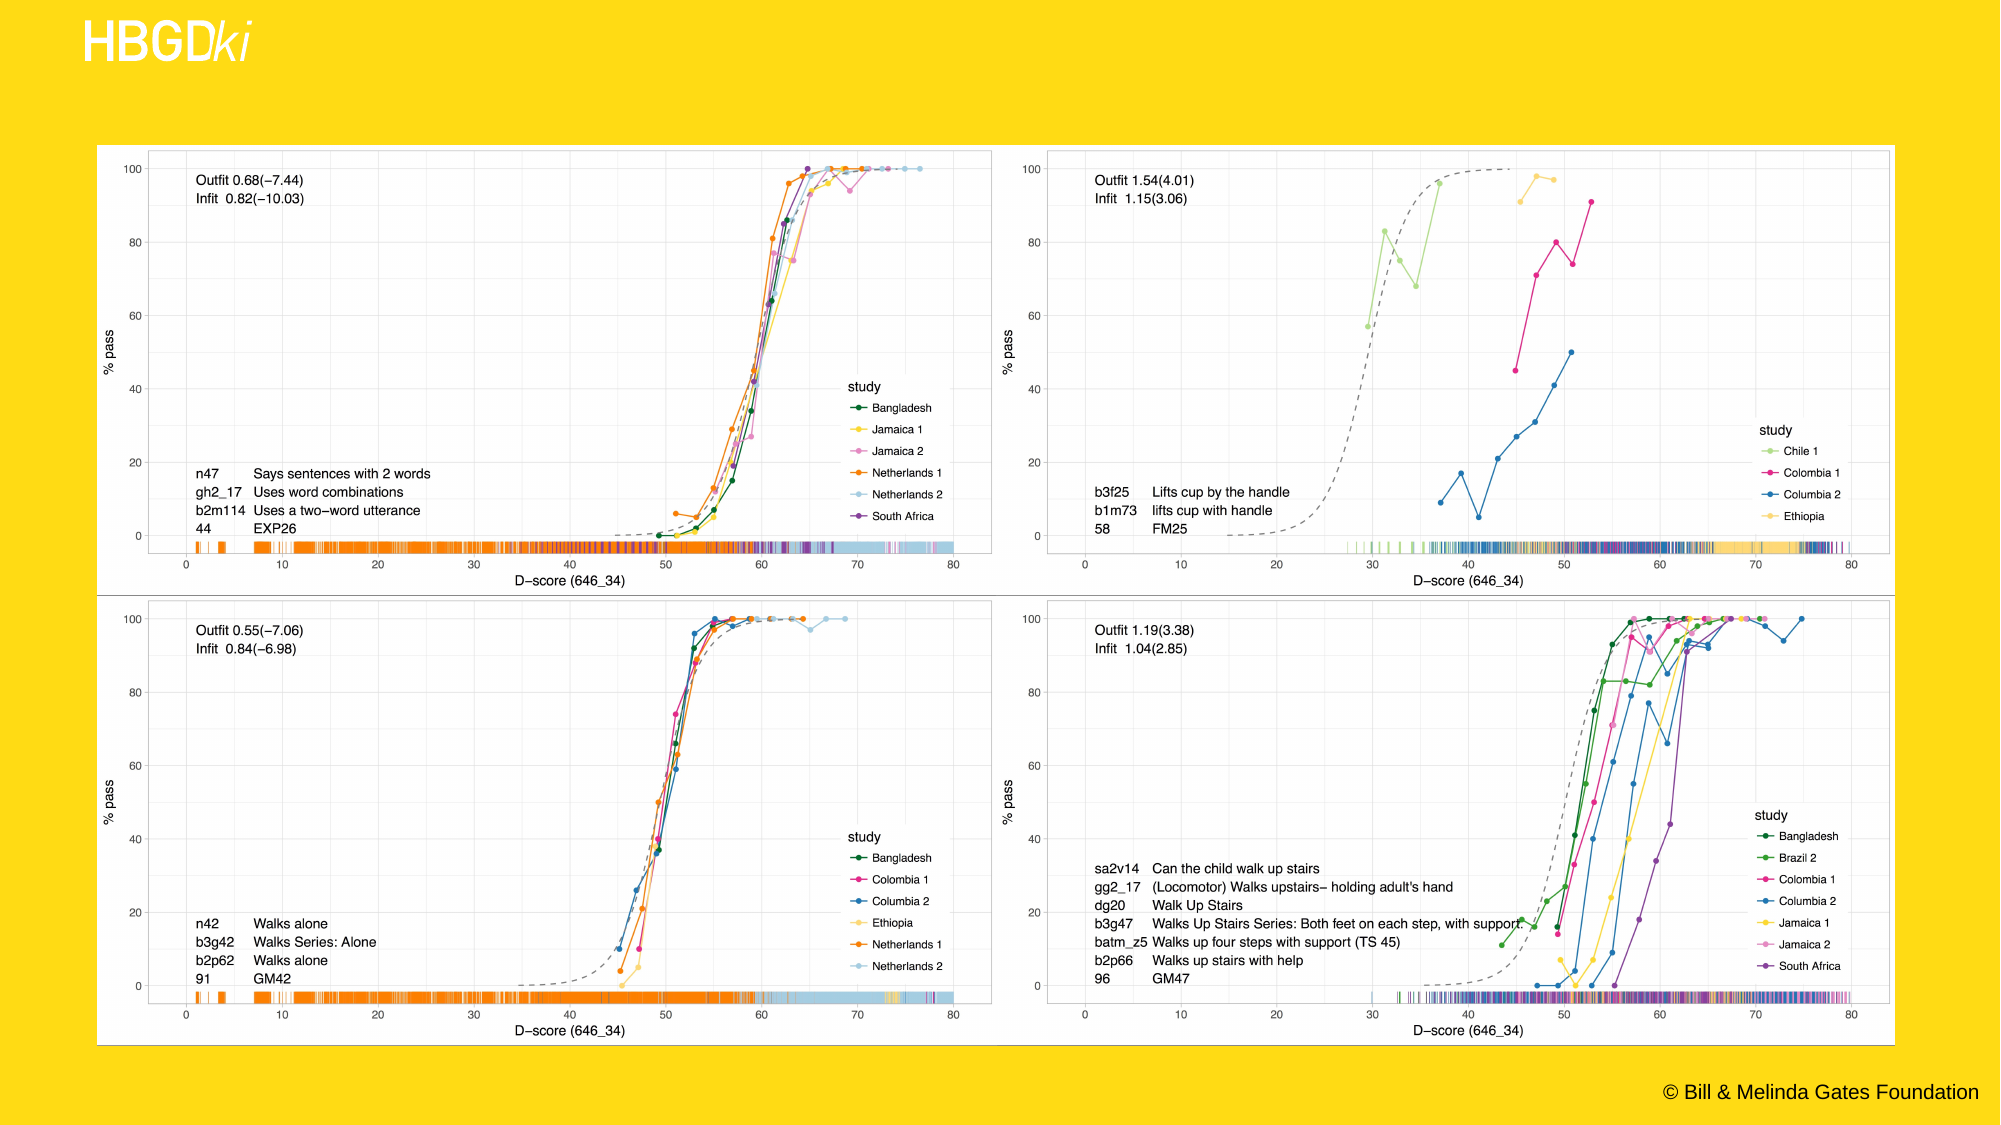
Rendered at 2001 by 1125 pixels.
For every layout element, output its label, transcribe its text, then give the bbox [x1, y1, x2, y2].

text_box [97, 144, 1895, 1046]
footer © Bill & Melinda Gates Foundation [1366, 1070, 2000, 1105]
